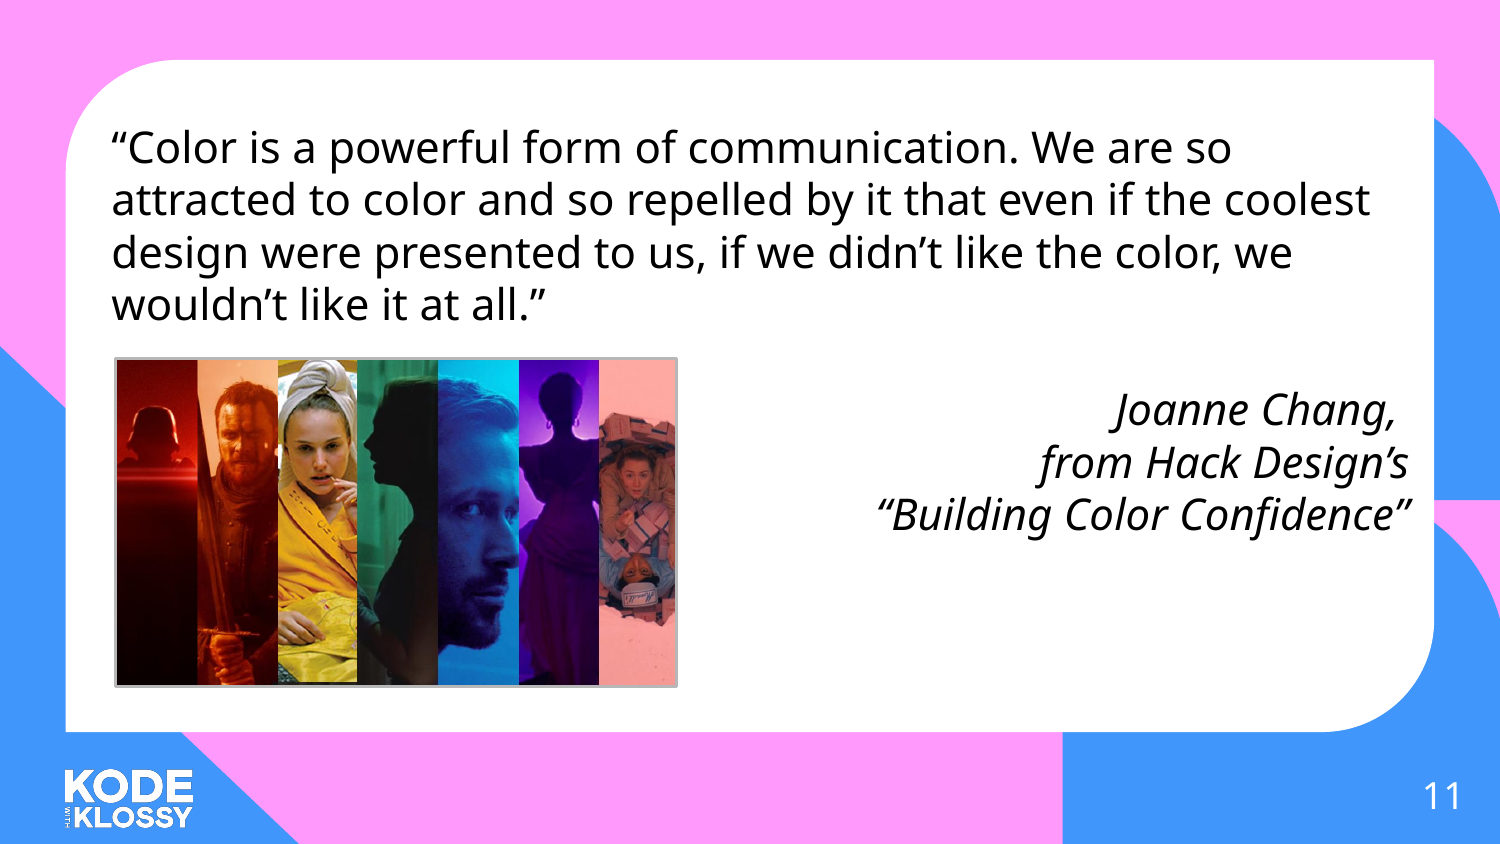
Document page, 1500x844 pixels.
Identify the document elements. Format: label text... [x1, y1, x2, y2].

title “Color is a powerful form of communication. We are so attracted to color and so repelled by it that even if the coolest design were presented to us, if we didn’t like the color, we wouldn’t like it at all.” Joanne Chang, from Hack Design’s “Building Color Confidence” [96, 104, 1425, 703]
picture [117, 359, 675, 686]
picture [65, 769, 193, 828]
